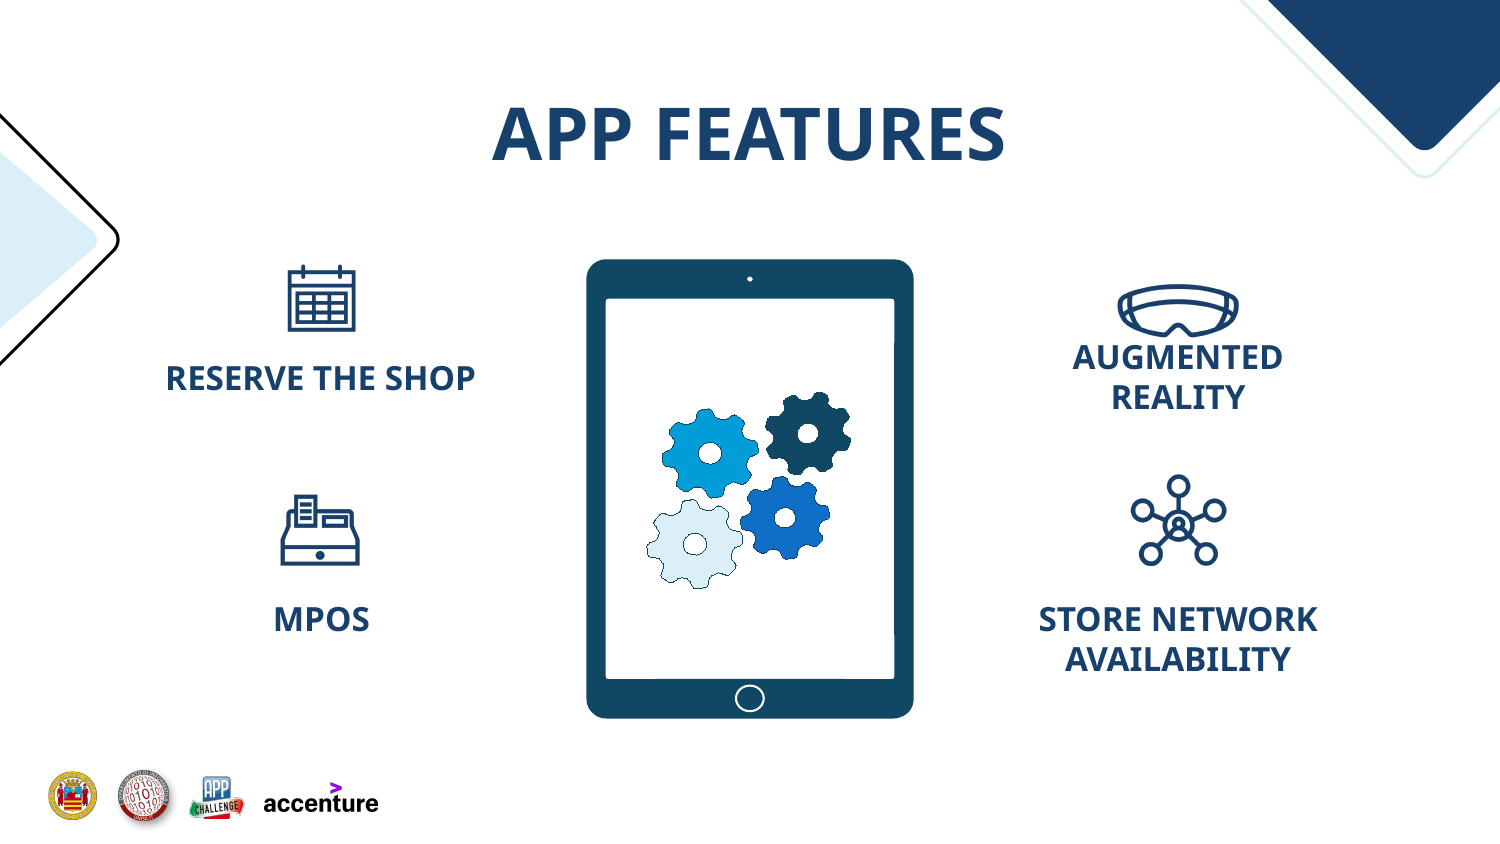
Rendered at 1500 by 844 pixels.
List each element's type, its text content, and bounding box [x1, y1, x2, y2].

picture [275, 252, 368, 344]
title APP FEATURES [118, 72, 1382, 167]
text_box [0, 152, 98, 329]
picture [46, 770, 98, 822]
title STORE NETWORK AVAILABILITY [985, 609, 1372, 666]
picture [273, 485, 366, 578]
picture [117, 770, 169, 822]
text_box RESERVE THE SHOP [137, 344, 505, 409]
picture [1120, 462, 1236, 578]
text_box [659, 380, 841, 601]
picture [188, 774, 245, 823]
picture [1116, 248, 1240, 373]
picture [264, 781, 379, 813]
text_box [586, 259, 914, 719]
title AUGMENTED REALITY [994, 343, 1362, 409]
text_box MPOS [137, 586, 506, 651]
text_box [733, 683, 766, 714]
